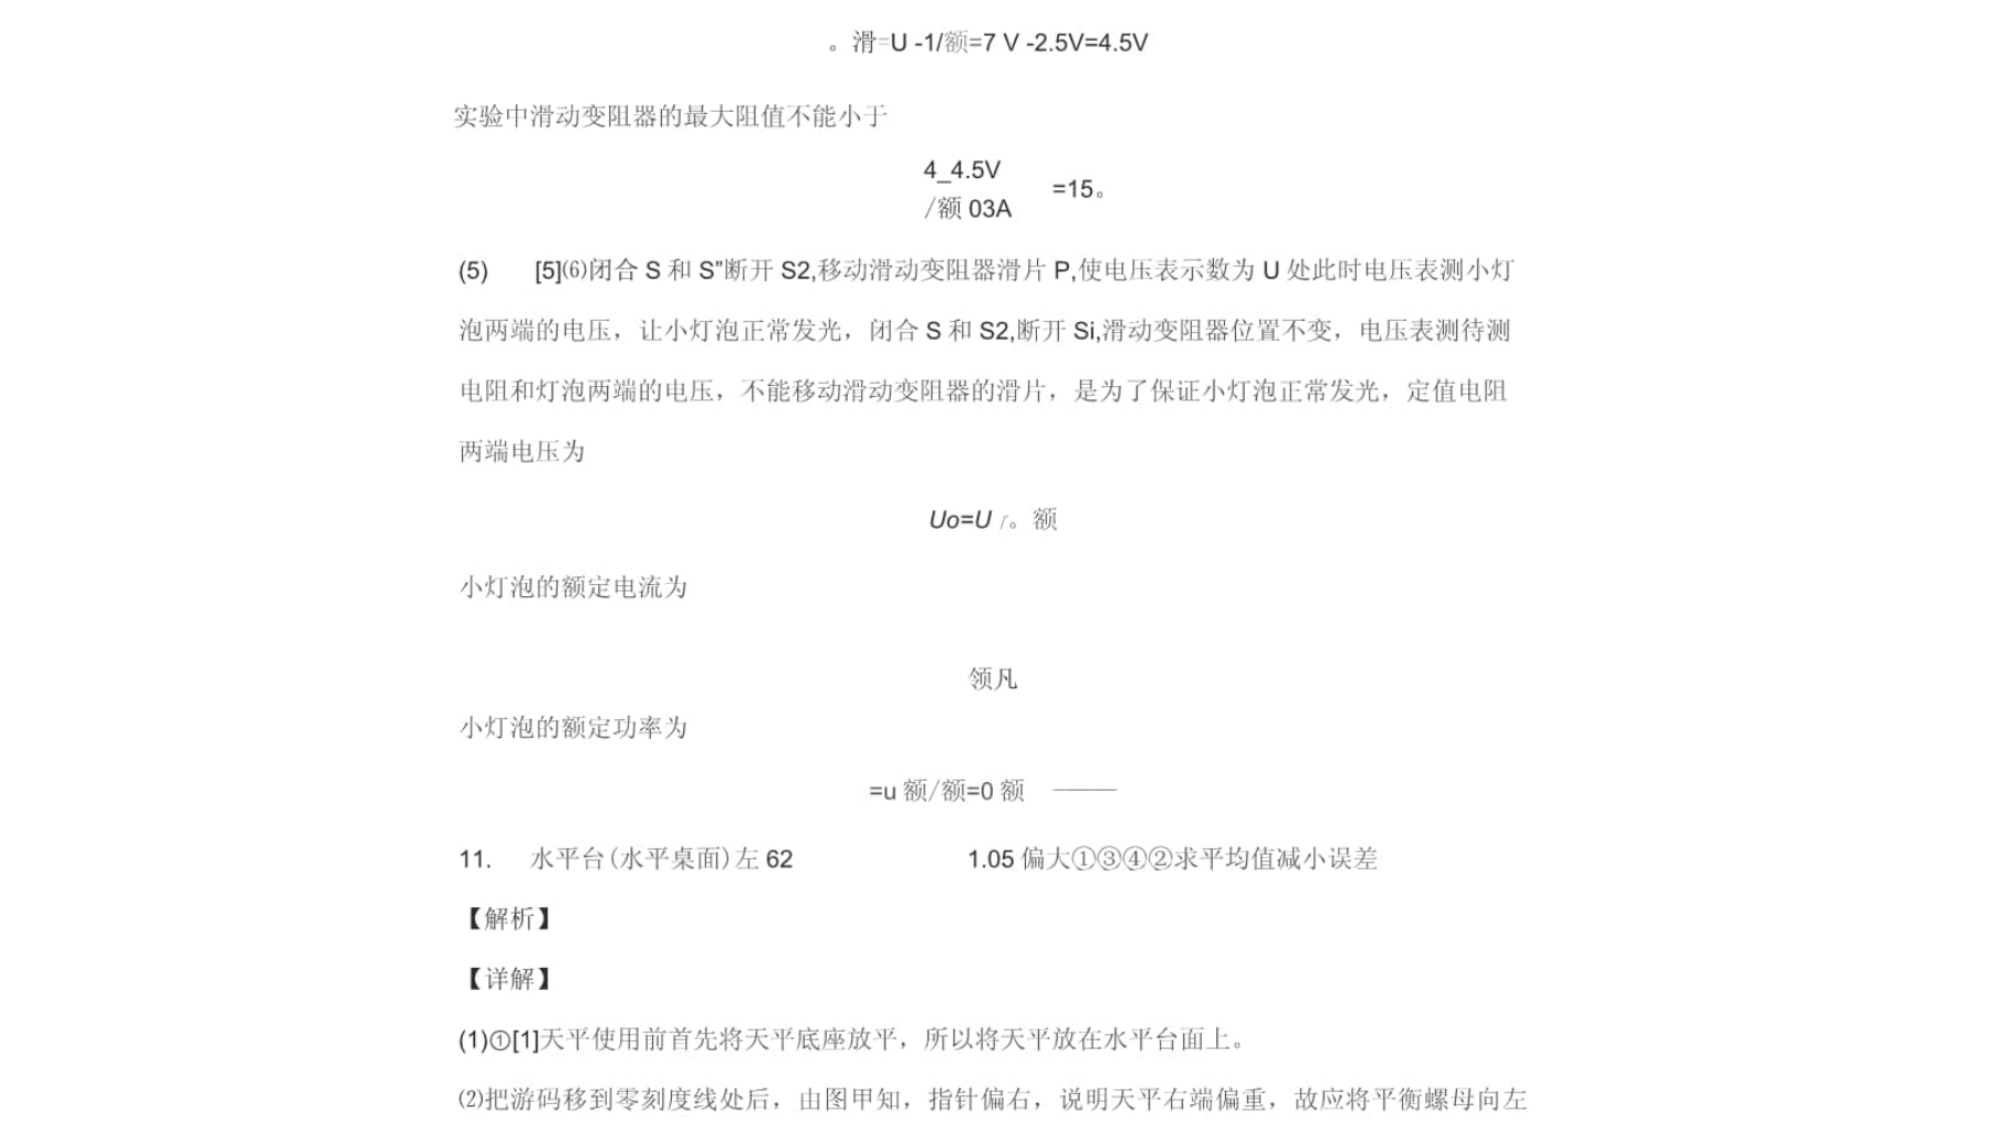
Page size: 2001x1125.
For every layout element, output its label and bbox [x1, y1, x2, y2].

picture [431, 0, 1569, 1125]
